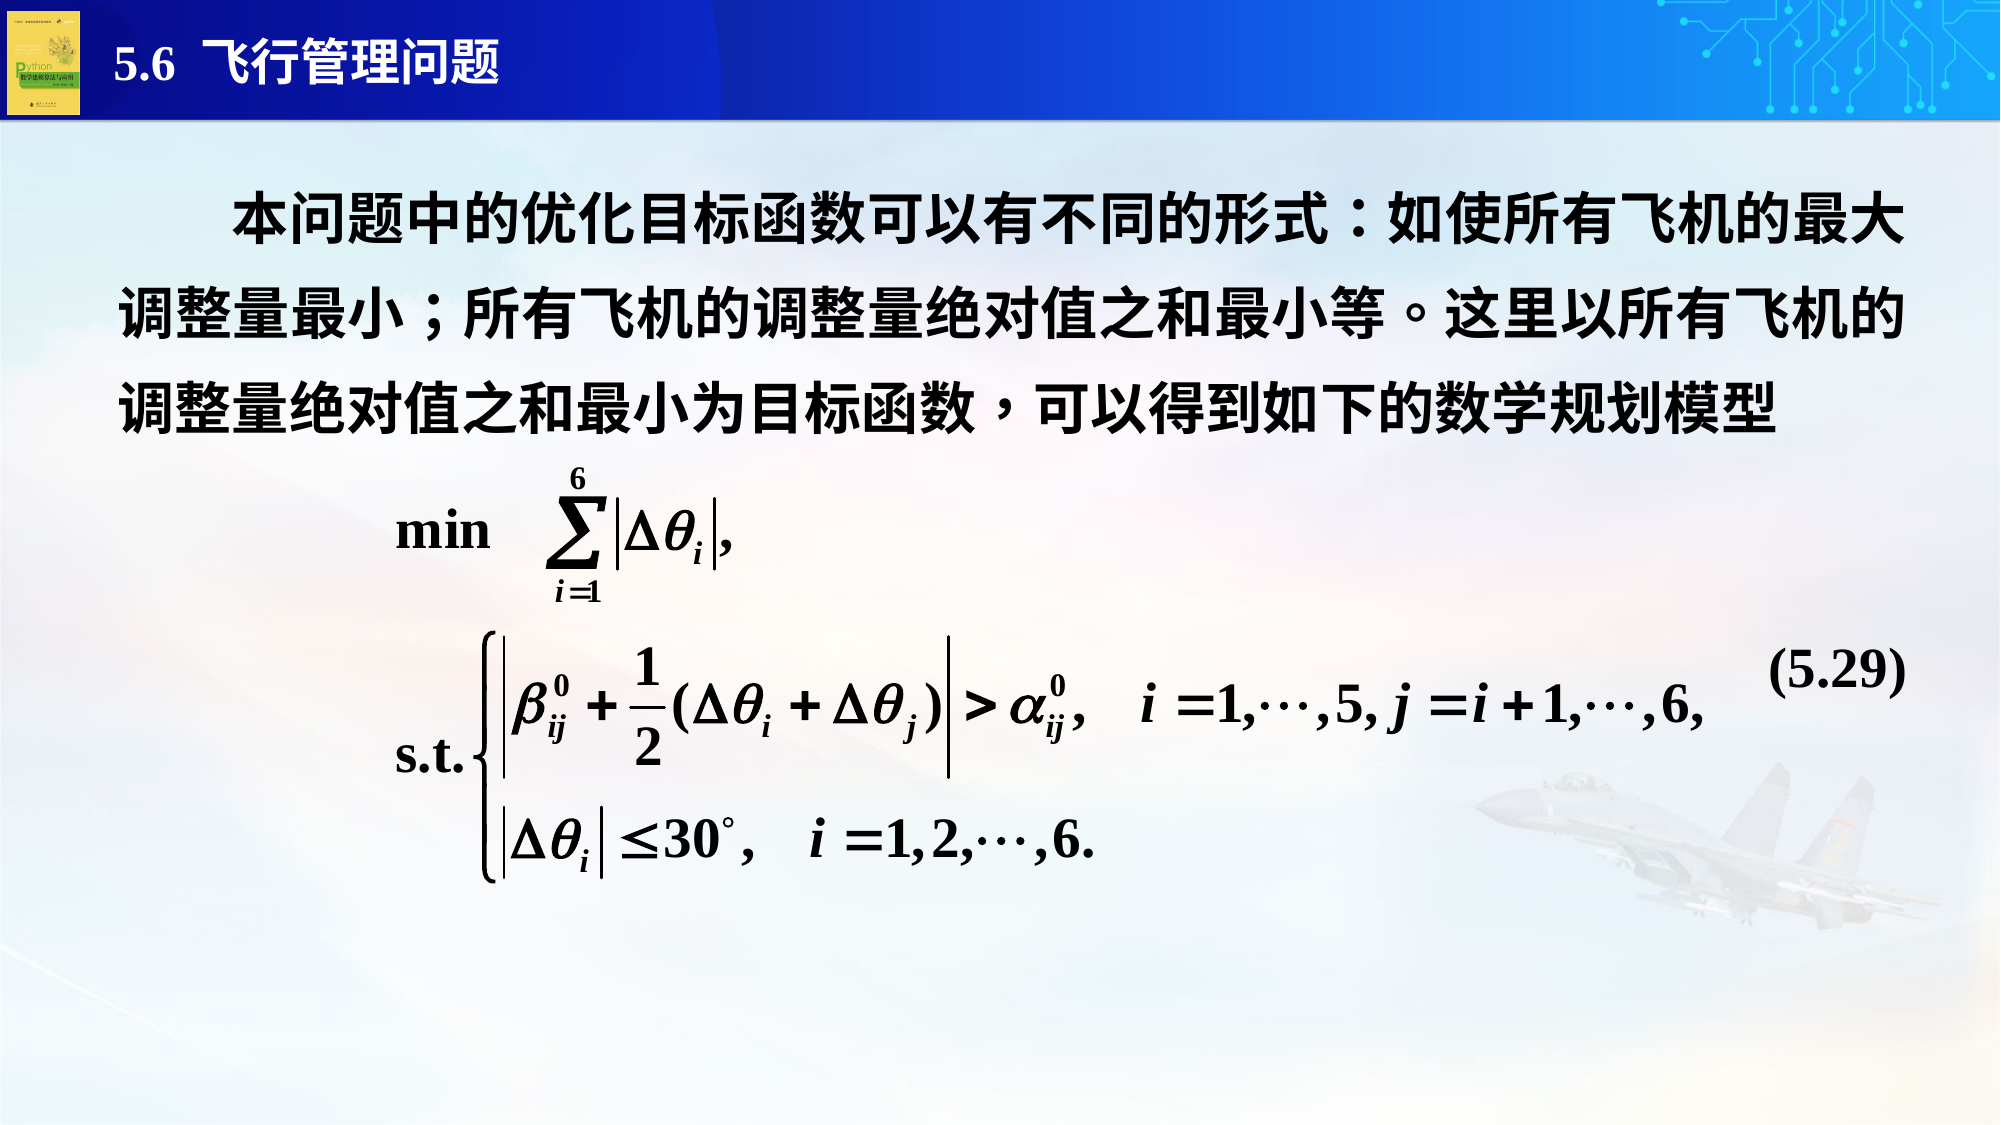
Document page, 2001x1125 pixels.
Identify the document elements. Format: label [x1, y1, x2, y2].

text_box [117, 171, 1907, 1053]
picture [0, 0, 2000, 1125]
